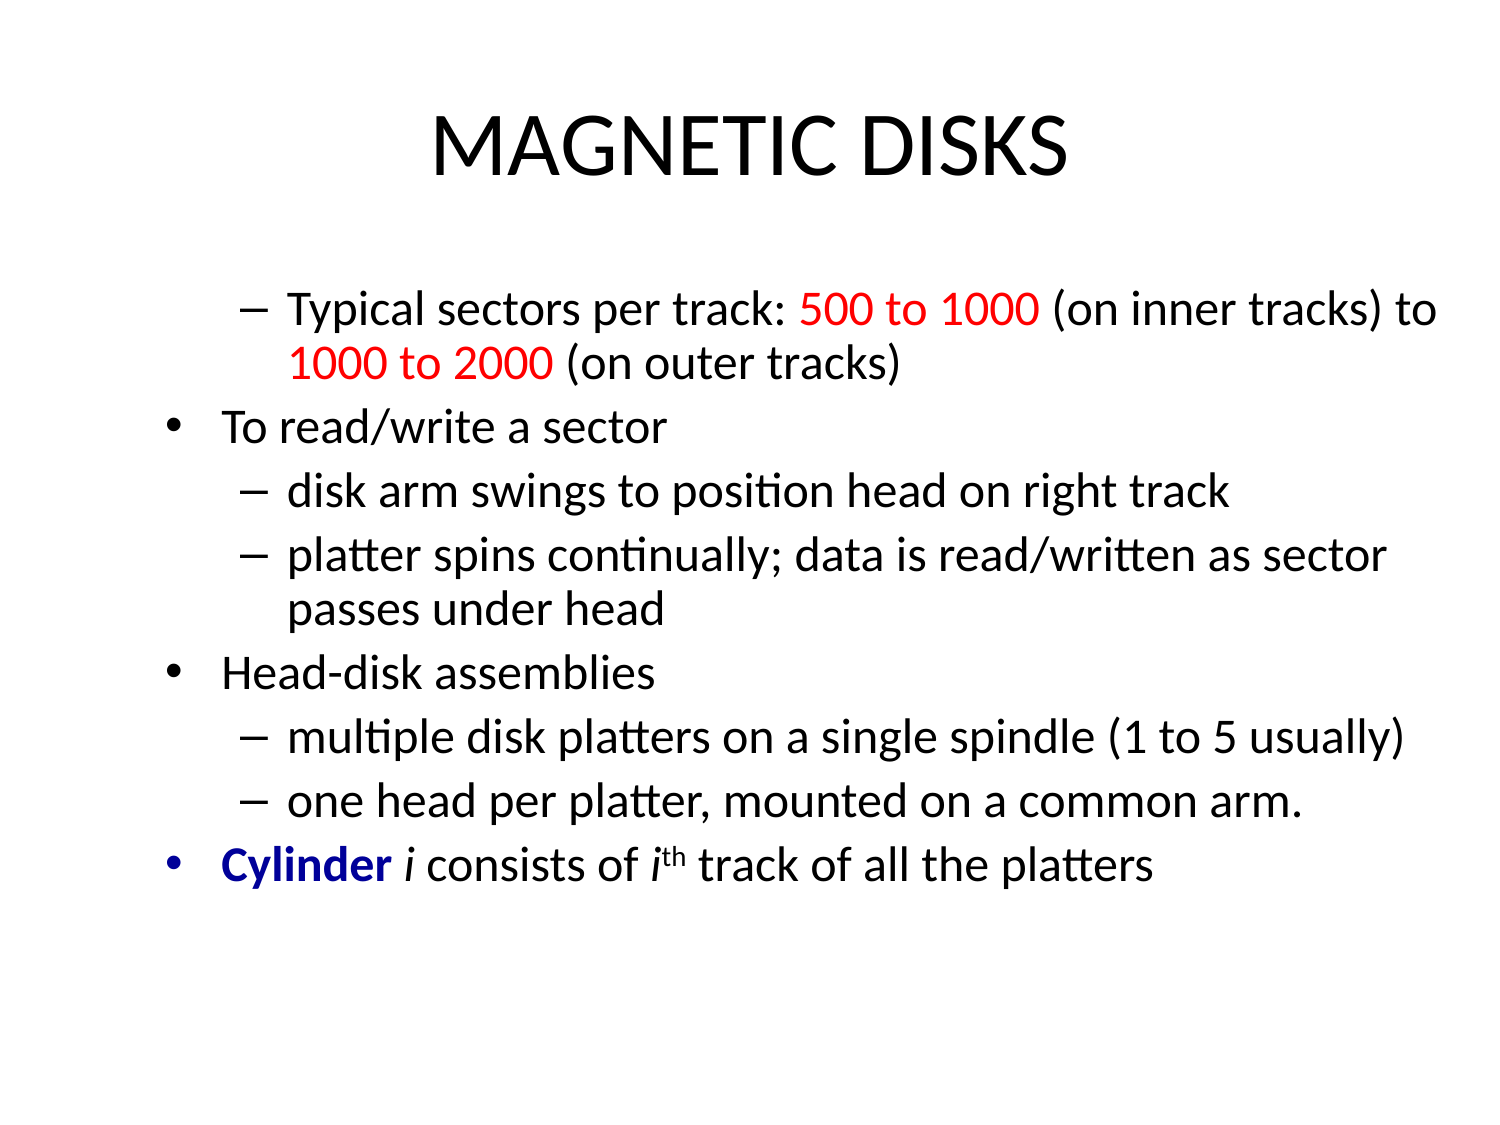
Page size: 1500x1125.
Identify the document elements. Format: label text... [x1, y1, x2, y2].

list Typical sectors per track: 500 to 1000 (on inner tracks) to 1000 to 2000 (on outer tracks) To read/write a sector disk arm swings to position head on right track platter spins continually; data is read/written as sector passes under head Head-disk assemblies multiple disk platters on a single spindle (1 to 5 usually) one head per platter, mounted on a common arm. Cylinder i consists of ith track of all the platters [150, 275, 1500, 1054]
title Magnetic Disks [75, 45, 1425, 233]
